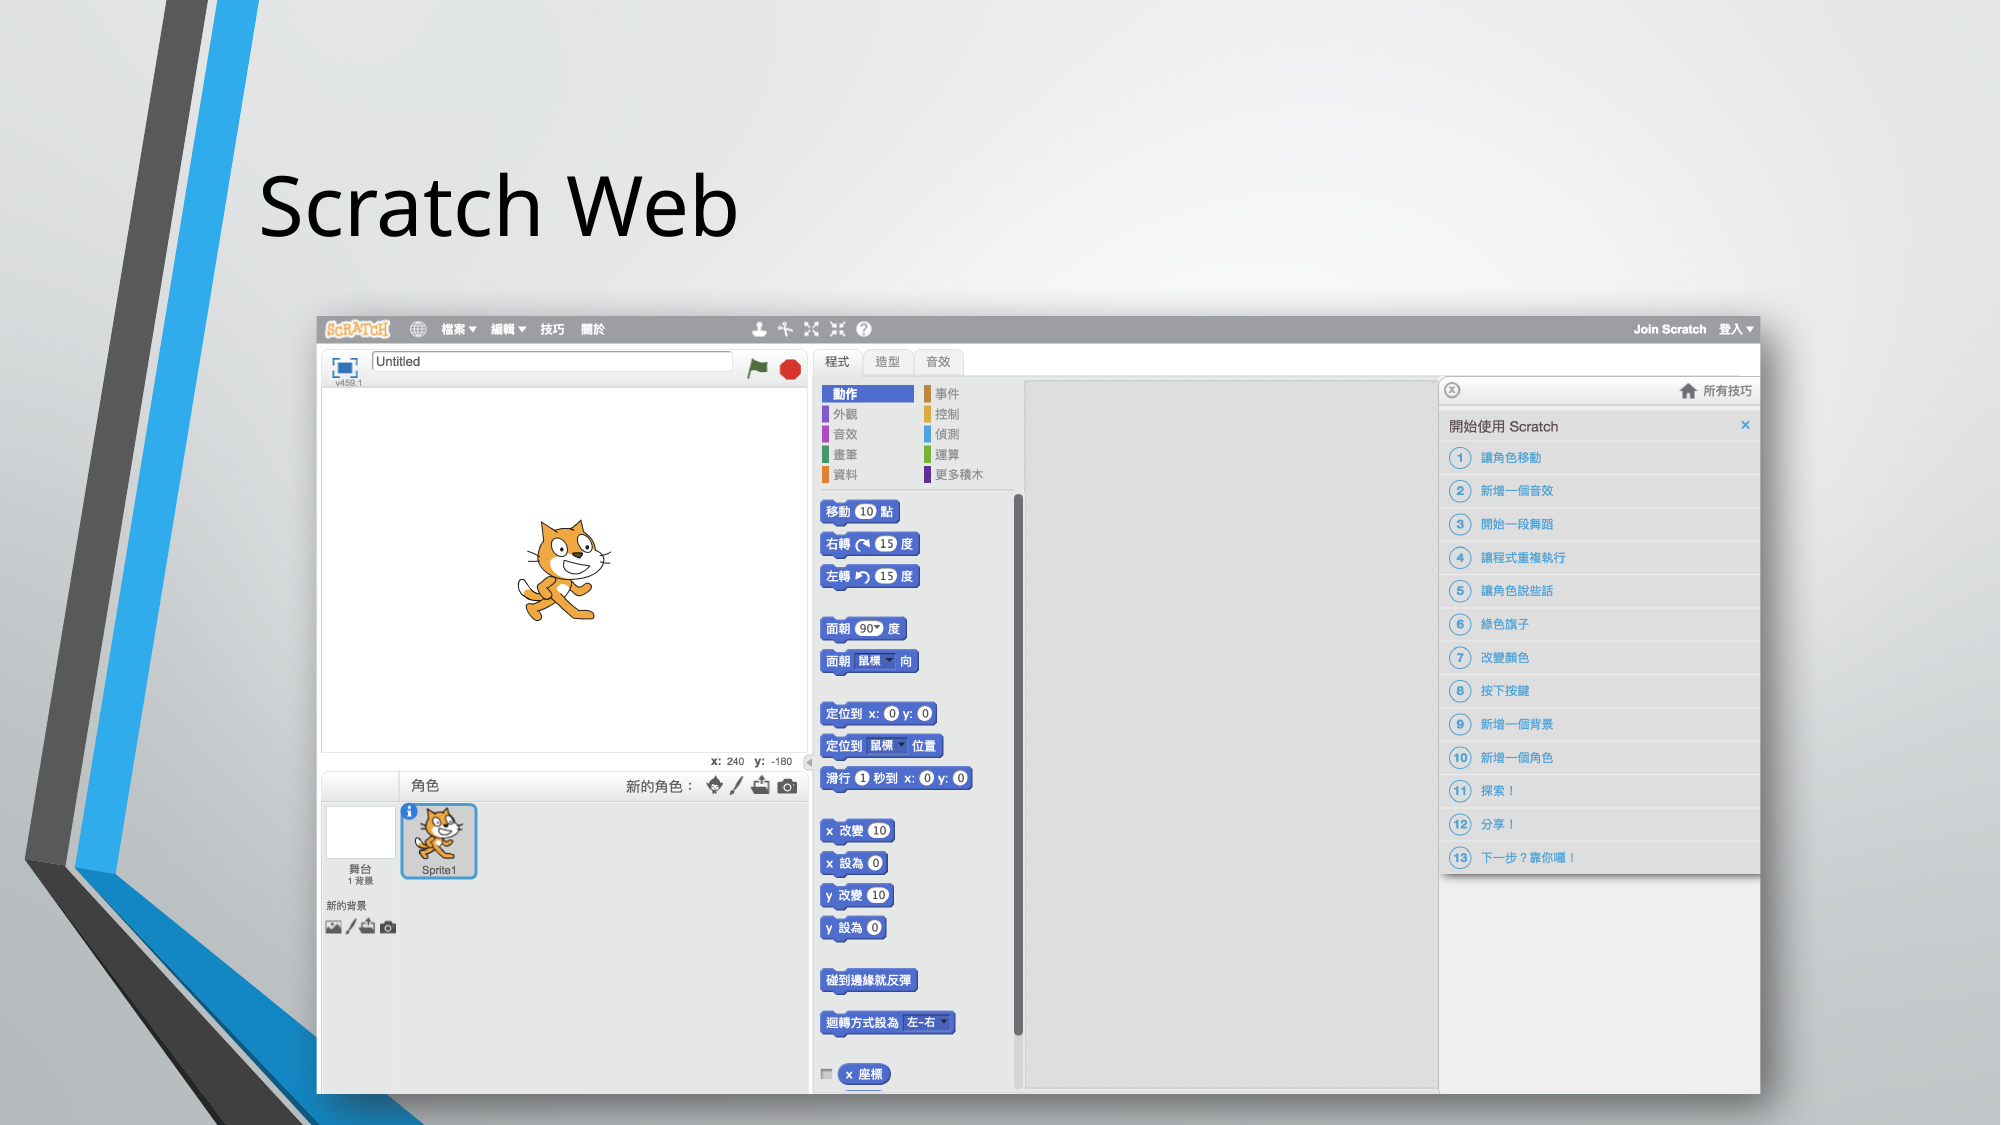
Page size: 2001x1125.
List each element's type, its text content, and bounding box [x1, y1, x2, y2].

picture [316, 316, 1761, 1095]
title Scratch Web [243, 112, 1887, 294]
